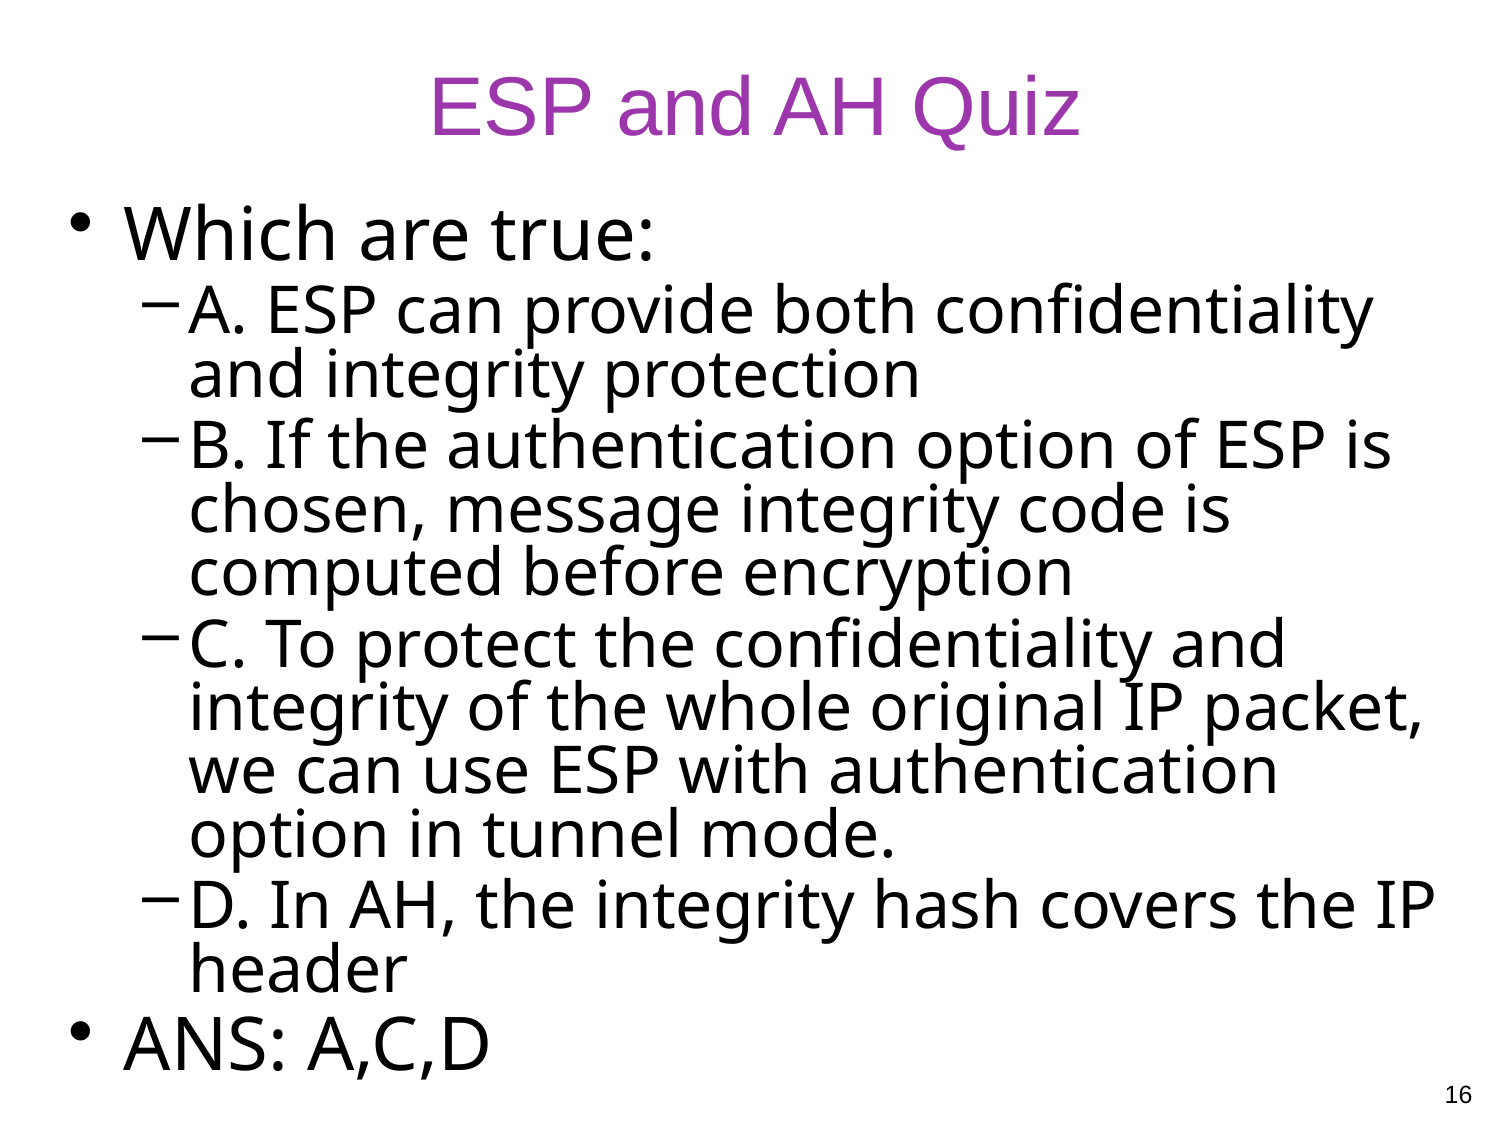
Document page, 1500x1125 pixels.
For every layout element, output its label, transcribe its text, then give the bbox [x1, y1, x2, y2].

text_box [180, 554, 1480, 802]
slide_number 16 [1137, 1070, 1488, 1112]
text_box [281, 287, 1287, 382]
title ESP and AH Quiz [52, 30, 1459, 174]
list Which are true: A. ESP can provide both confidentiality and integrity protection B. If the authentication option of ESP is chosen, message integrity code is computed before encryption C. To protect the confidentiality and integrity of the whole original IP packet, we can use ESP with authentication option in tunnel mode. D. In AH, the integrity hash covers the IP header ANS: A,C,D [52, 196, 1459, 1095]
